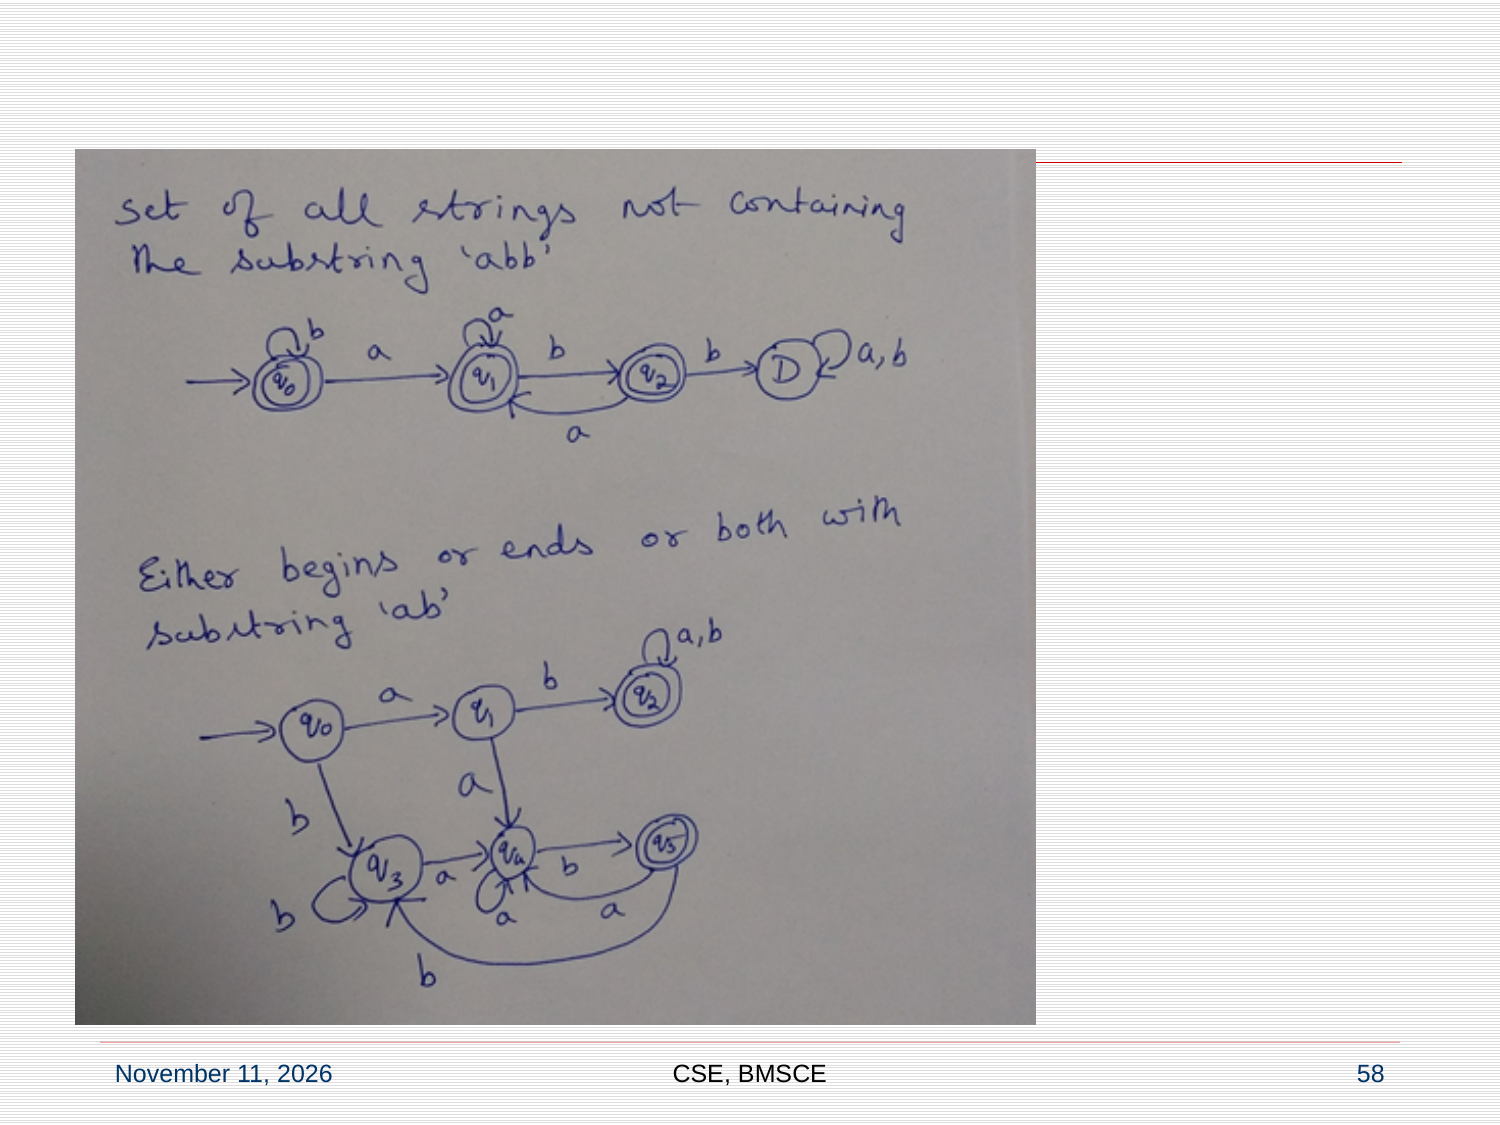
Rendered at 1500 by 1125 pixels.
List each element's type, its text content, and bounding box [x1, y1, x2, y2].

footer CSE, BMSCE [512, 1049, 988, 1103]
picture [74, 149, 1036, 1026]
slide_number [99, 1049, 426, 1103]
slide_number 58 [1074, 1049, 1401, 1103]
